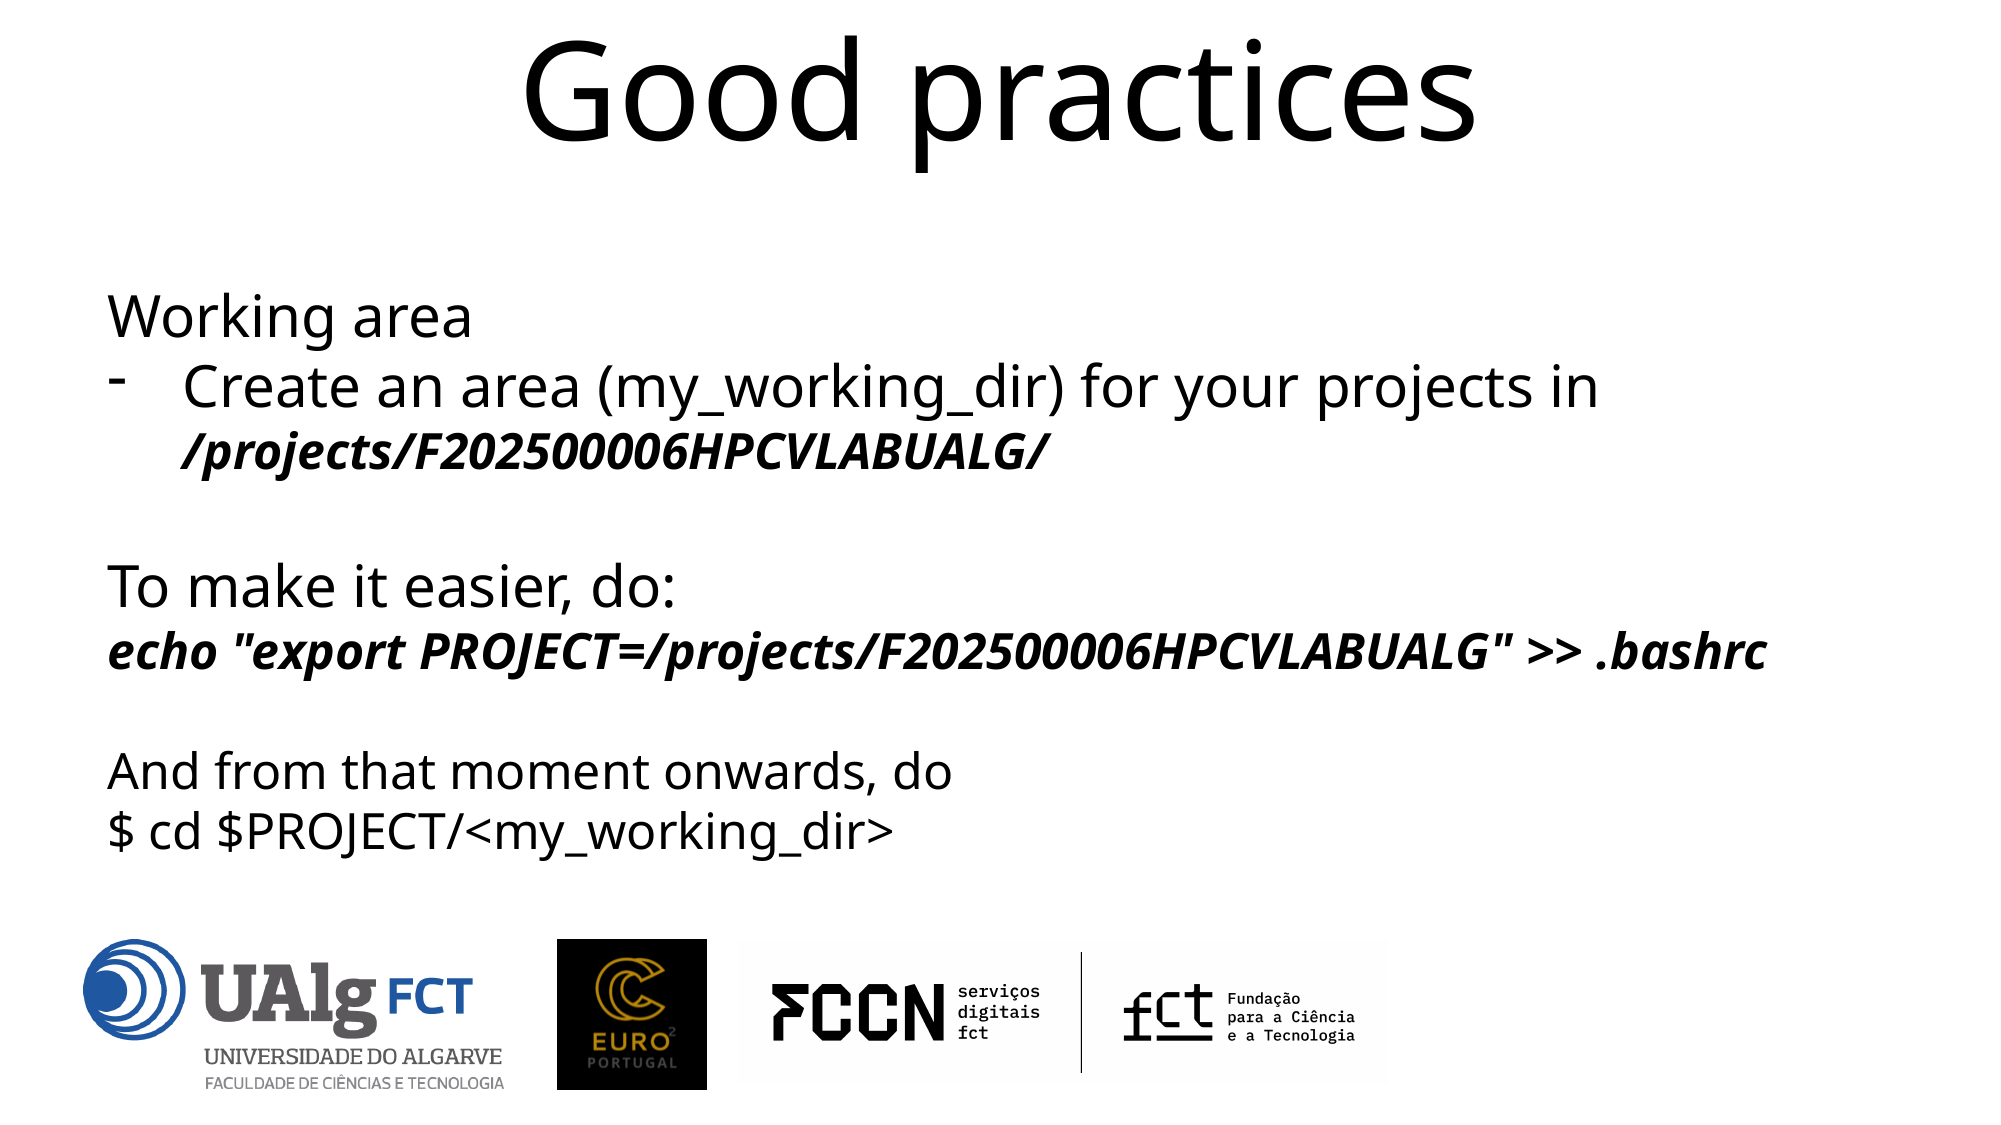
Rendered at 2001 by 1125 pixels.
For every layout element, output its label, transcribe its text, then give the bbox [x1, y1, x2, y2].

picture [83, 939, 504, 1089]
picture [557, 939, 707, 1090]
text_box Working area Create an area (my_working_dir) for your projects in /projects/F202500006HPCVLABUALG/ To make it easier, do: echo "export PROJECT=/projects/F202500006HPCVLABUALG" >> .bashrc And from that moment onwards, do $ cd $PROJECT/<my_working_dir> [92, 272, 1938, 867]
picture [738, 939, 1389, 1085]
text_box Good practices [105, 0, 1895, 208]
